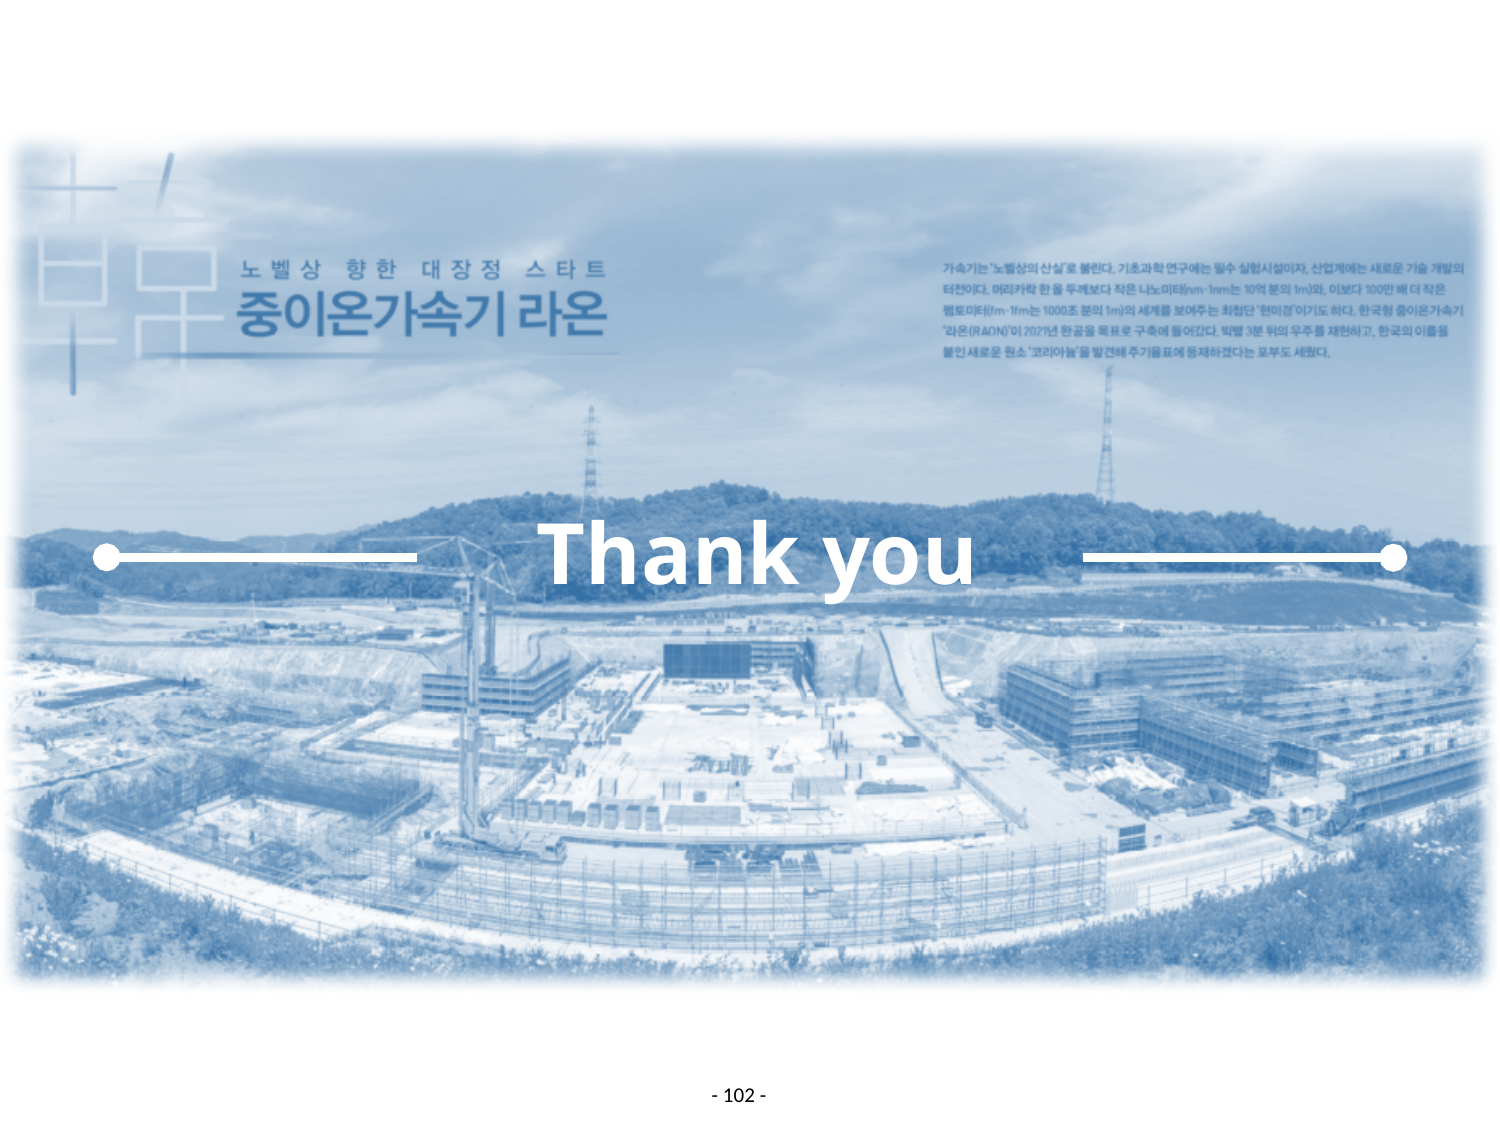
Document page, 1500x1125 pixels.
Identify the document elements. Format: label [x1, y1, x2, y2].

picture [0, 129, 1500, 996]
